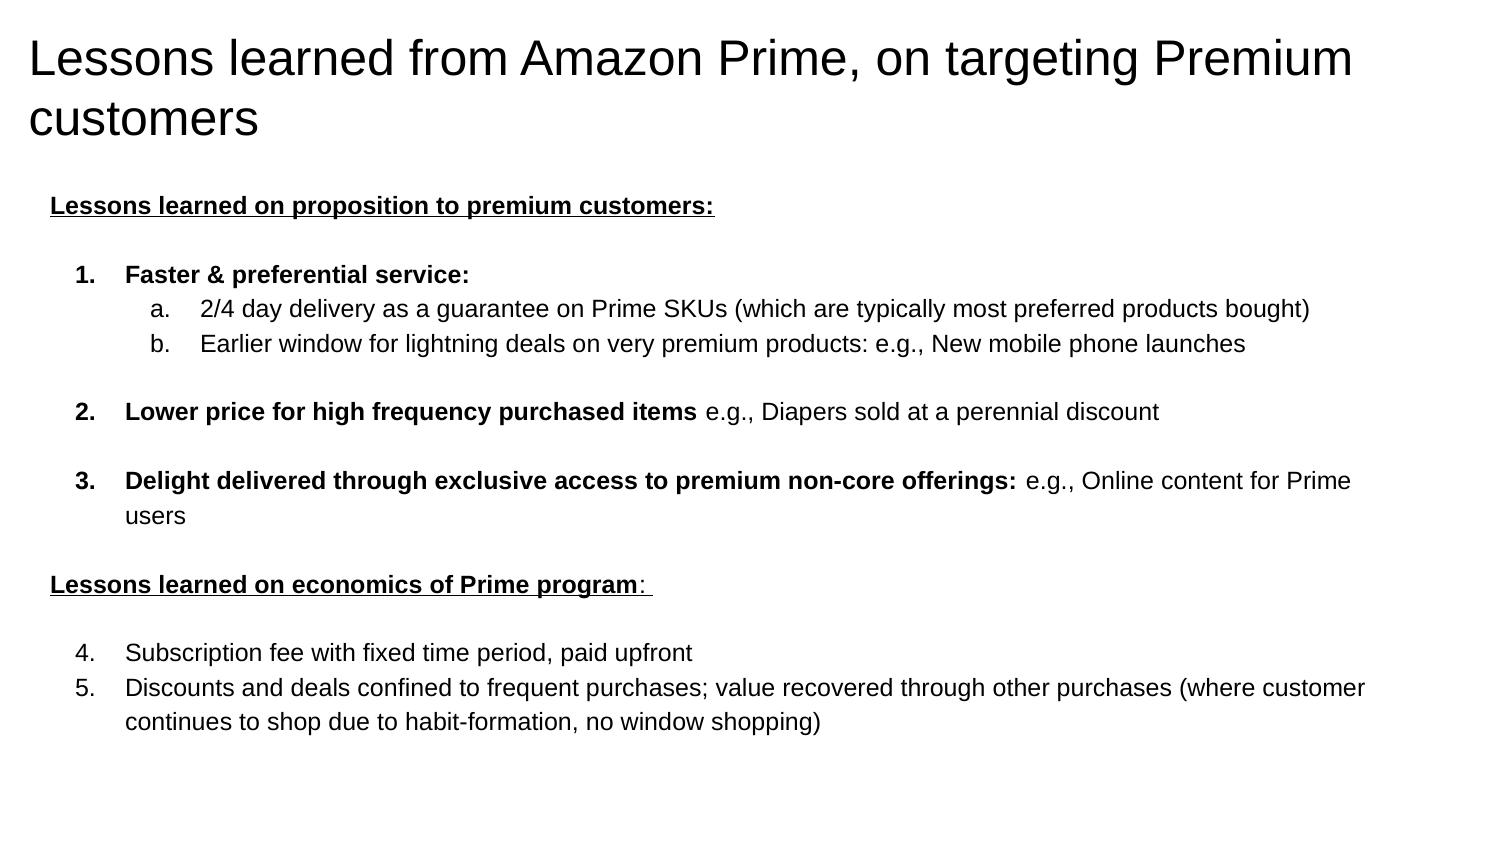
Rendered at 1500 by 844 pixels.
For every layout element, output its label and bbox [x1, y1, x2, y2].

title [13, 10, 1412, 105]
text_box [34, 169, 1394, 813]
